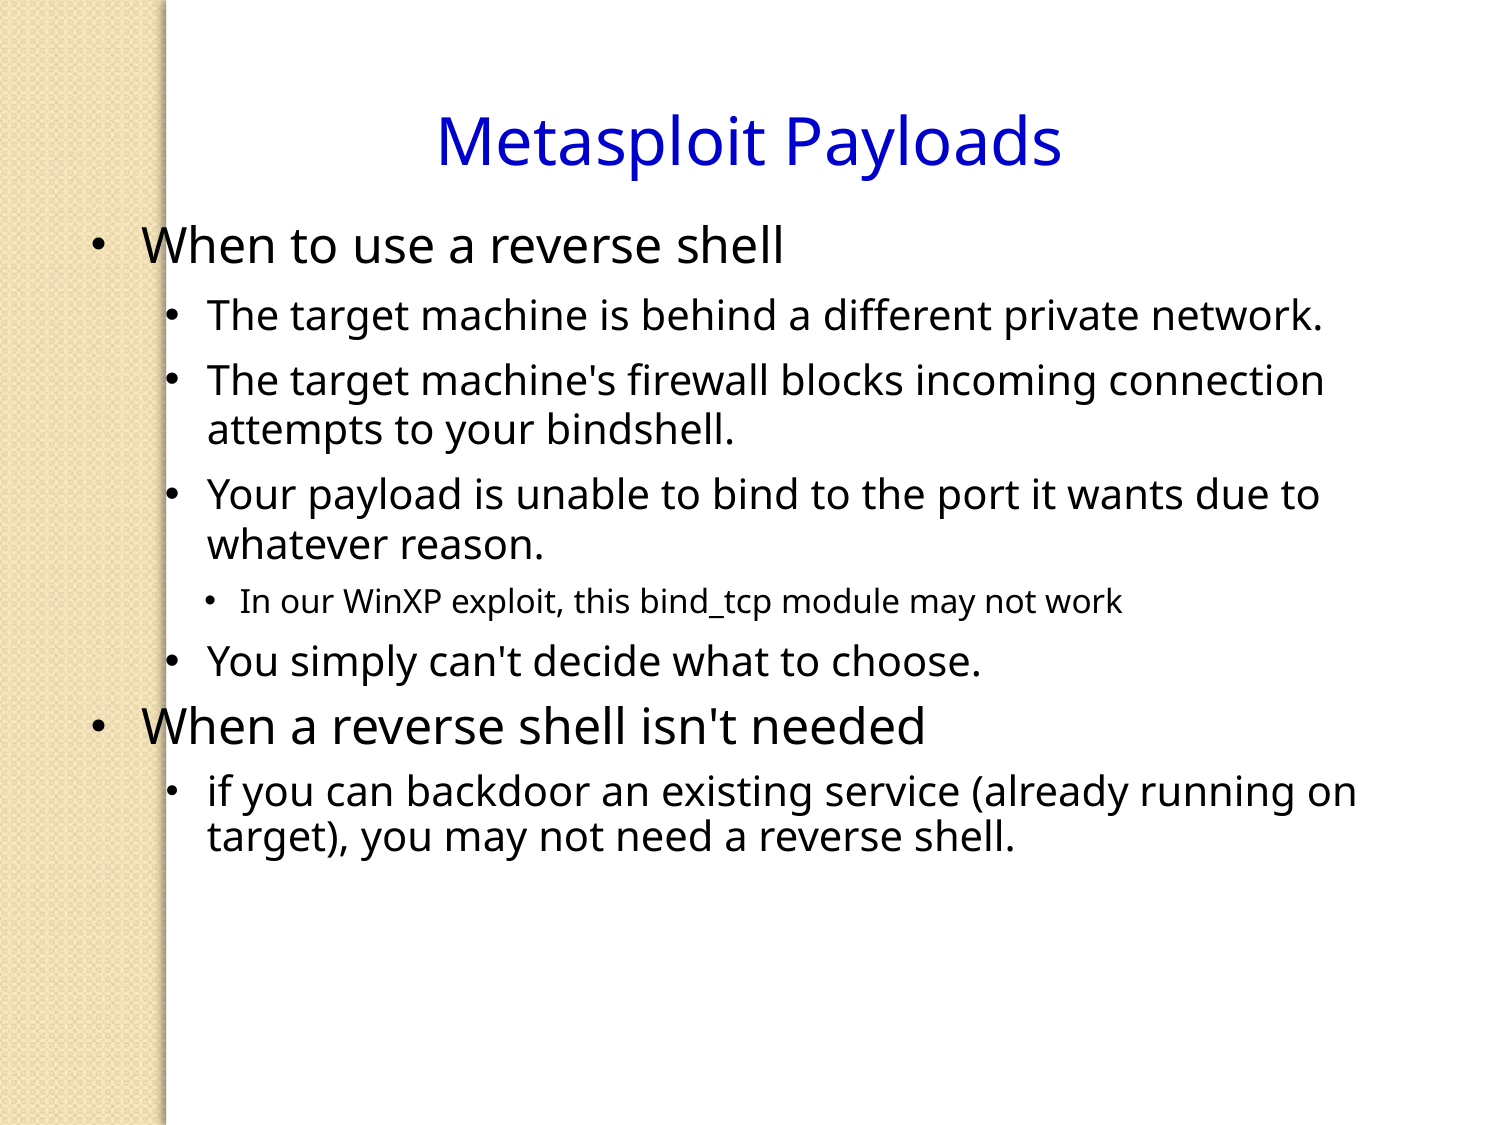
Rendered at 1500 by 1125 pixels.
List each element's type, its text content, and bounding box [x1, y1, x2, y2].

text_box Metasploit Payloads [74, 45, 1425, 212]
text_box When to use a reverse shell The target machine is behind a different private network. The target machine's firewall blocks incoming connection attempts to your bindshell. Your payload is unable to bind to the port it wants due to whatever reason. In our WinXP exploit, this bind_tcp module may not work You simply can't decide what to choose. When a reverse shell isn't needed if you can backdoor an existing service (already running on target), you may not need a reverse shell. [74, 212, 1425, 1043]
picture [0, 0, 166, 1125]
